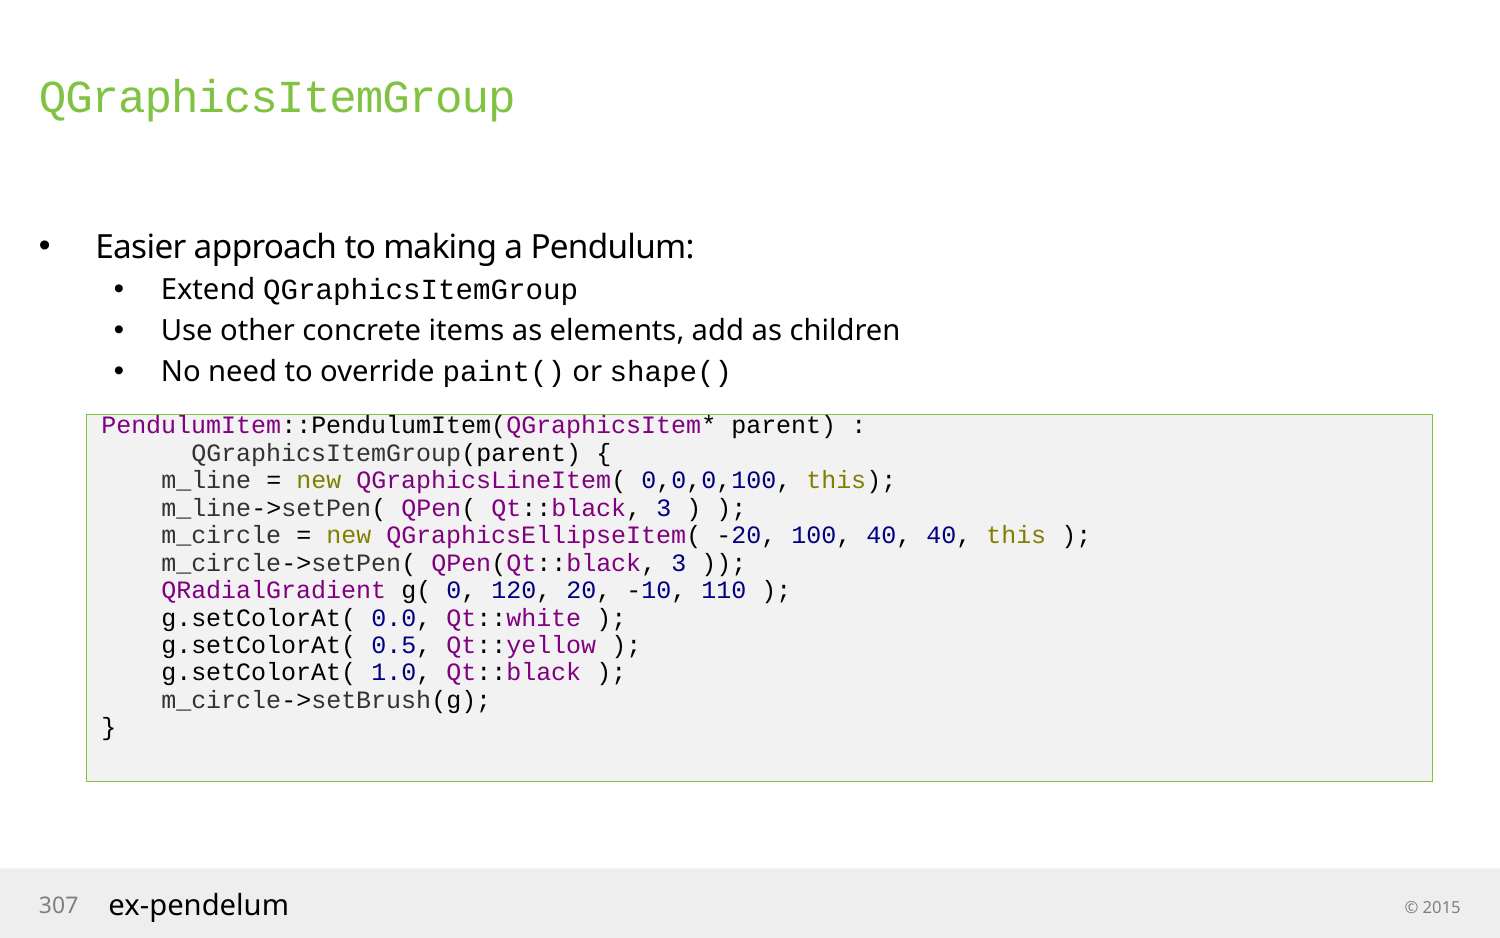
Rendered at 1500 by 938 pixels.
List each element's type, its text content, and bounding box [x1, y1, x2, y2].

footer © 2015 [1188, 896, 1461, 917]
list Easier approach to making a Pendulum: Extend QGraphicsItemGroup Use other concrete items as elements, add as children No need to override paint() or shape() [39, 224, 1471, 846]
text_box PendulumItem::PendulumItem(QGraphicsItem* parent) : QGraphicsItemGroup(parent) { m_line = new QGraphicsLineItem( 0,0,0,100, this); m_line->setPen( QPen( Qt::black, 3 ) ); m_circle = new QGraphicsEllipseItem( -20, 100, 40, 40, this ); m_circle->setPen( QPen(Qt::black, 3 )); QRadialGradient g( 0, 120, 20, -10, 110 ); g.setColorAt( 0.0, Qt::white ); g.setColorAt( 0.5, Qt::yellow ); g.setColorAt( 1.0, Qt::black ); m_circle->setBrush(g); } [86, 414, 1433, 782]
title QGraphicsItemGroup [39, 66, 1052, 195]
text_box ex-pendelum [93, 894, 795, 927]
slide_number 307 [39, 892, 410, 921]
